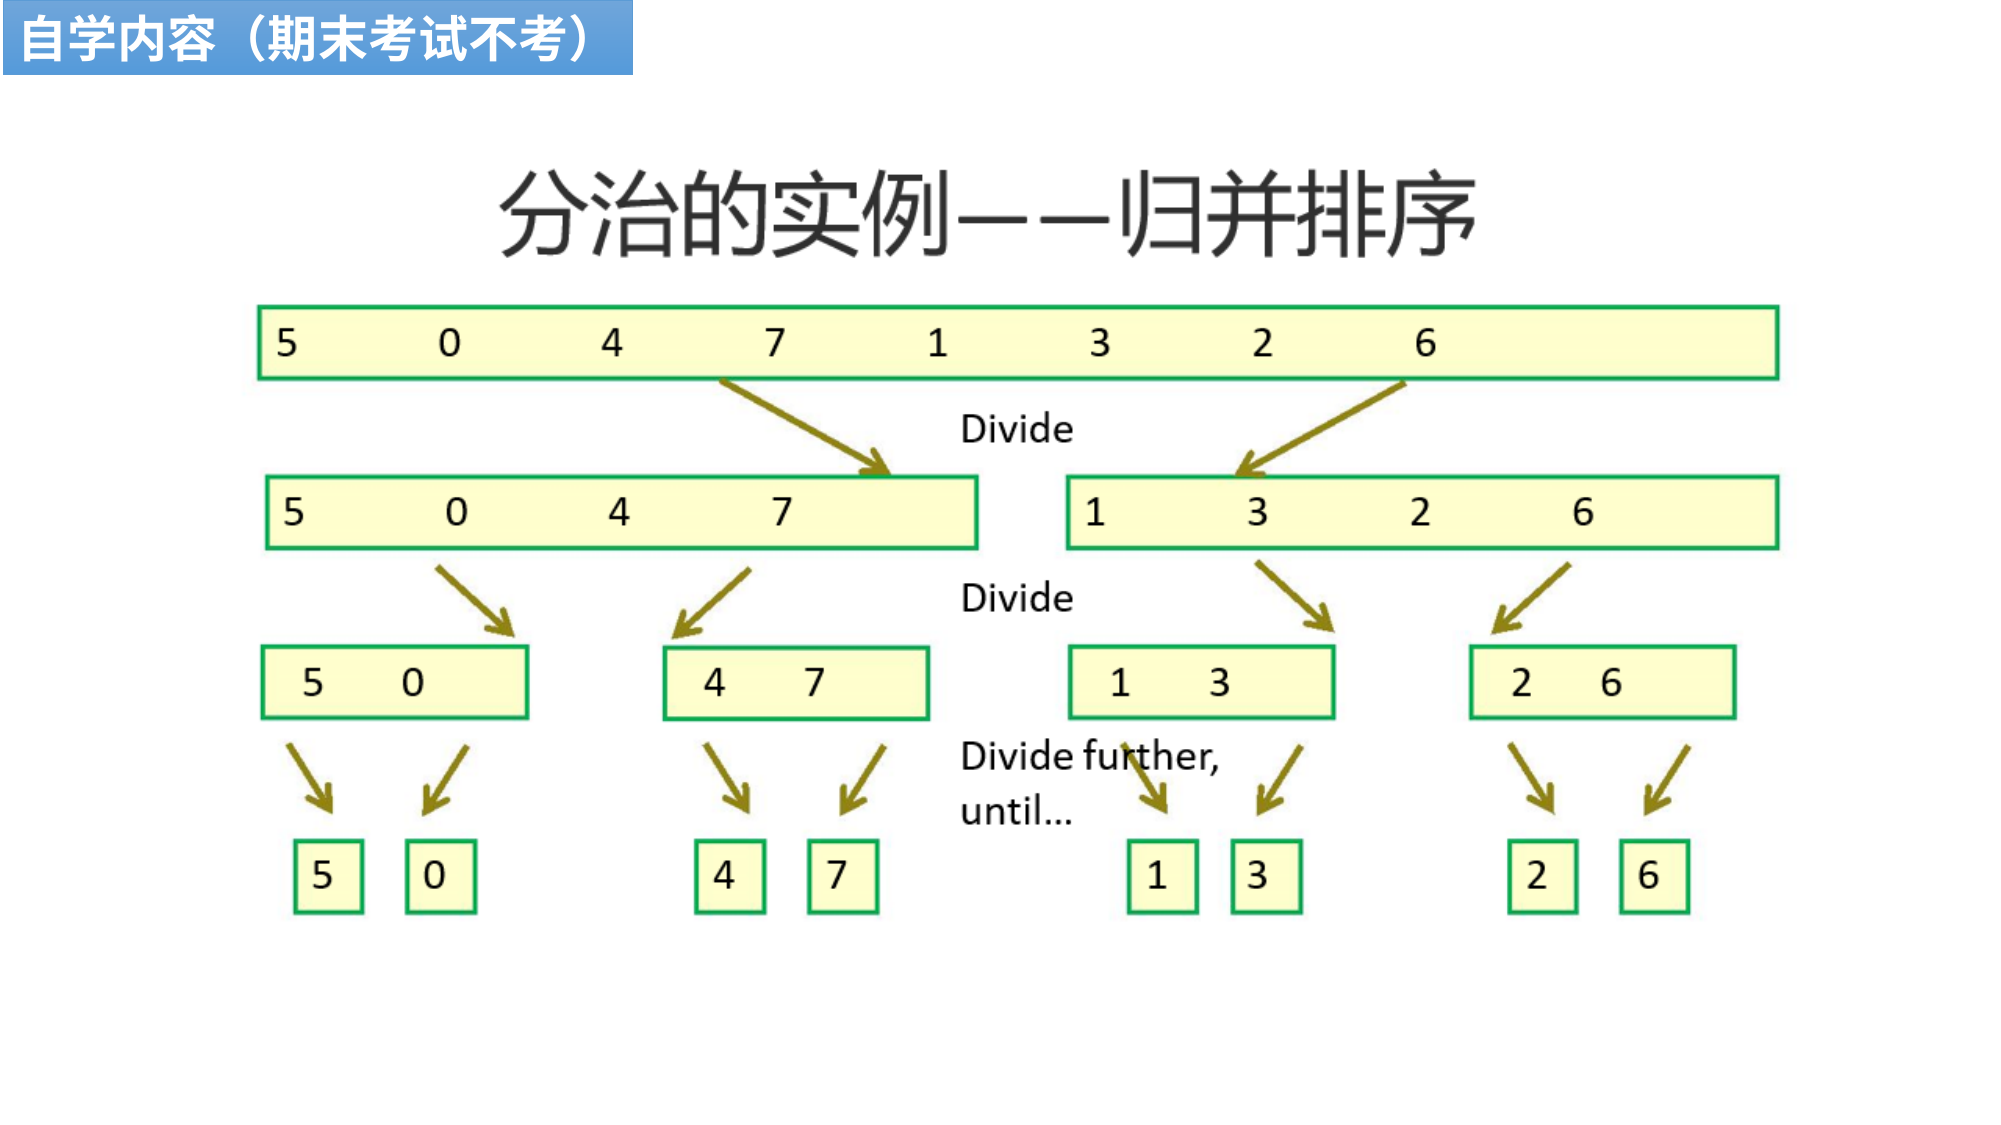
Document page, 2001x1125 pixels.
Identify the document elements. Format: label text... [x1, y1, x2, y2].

text_box 自学内容（期末考试不考） [3, 0, 633, 75]
picture [175, 164, 1825, 961]
